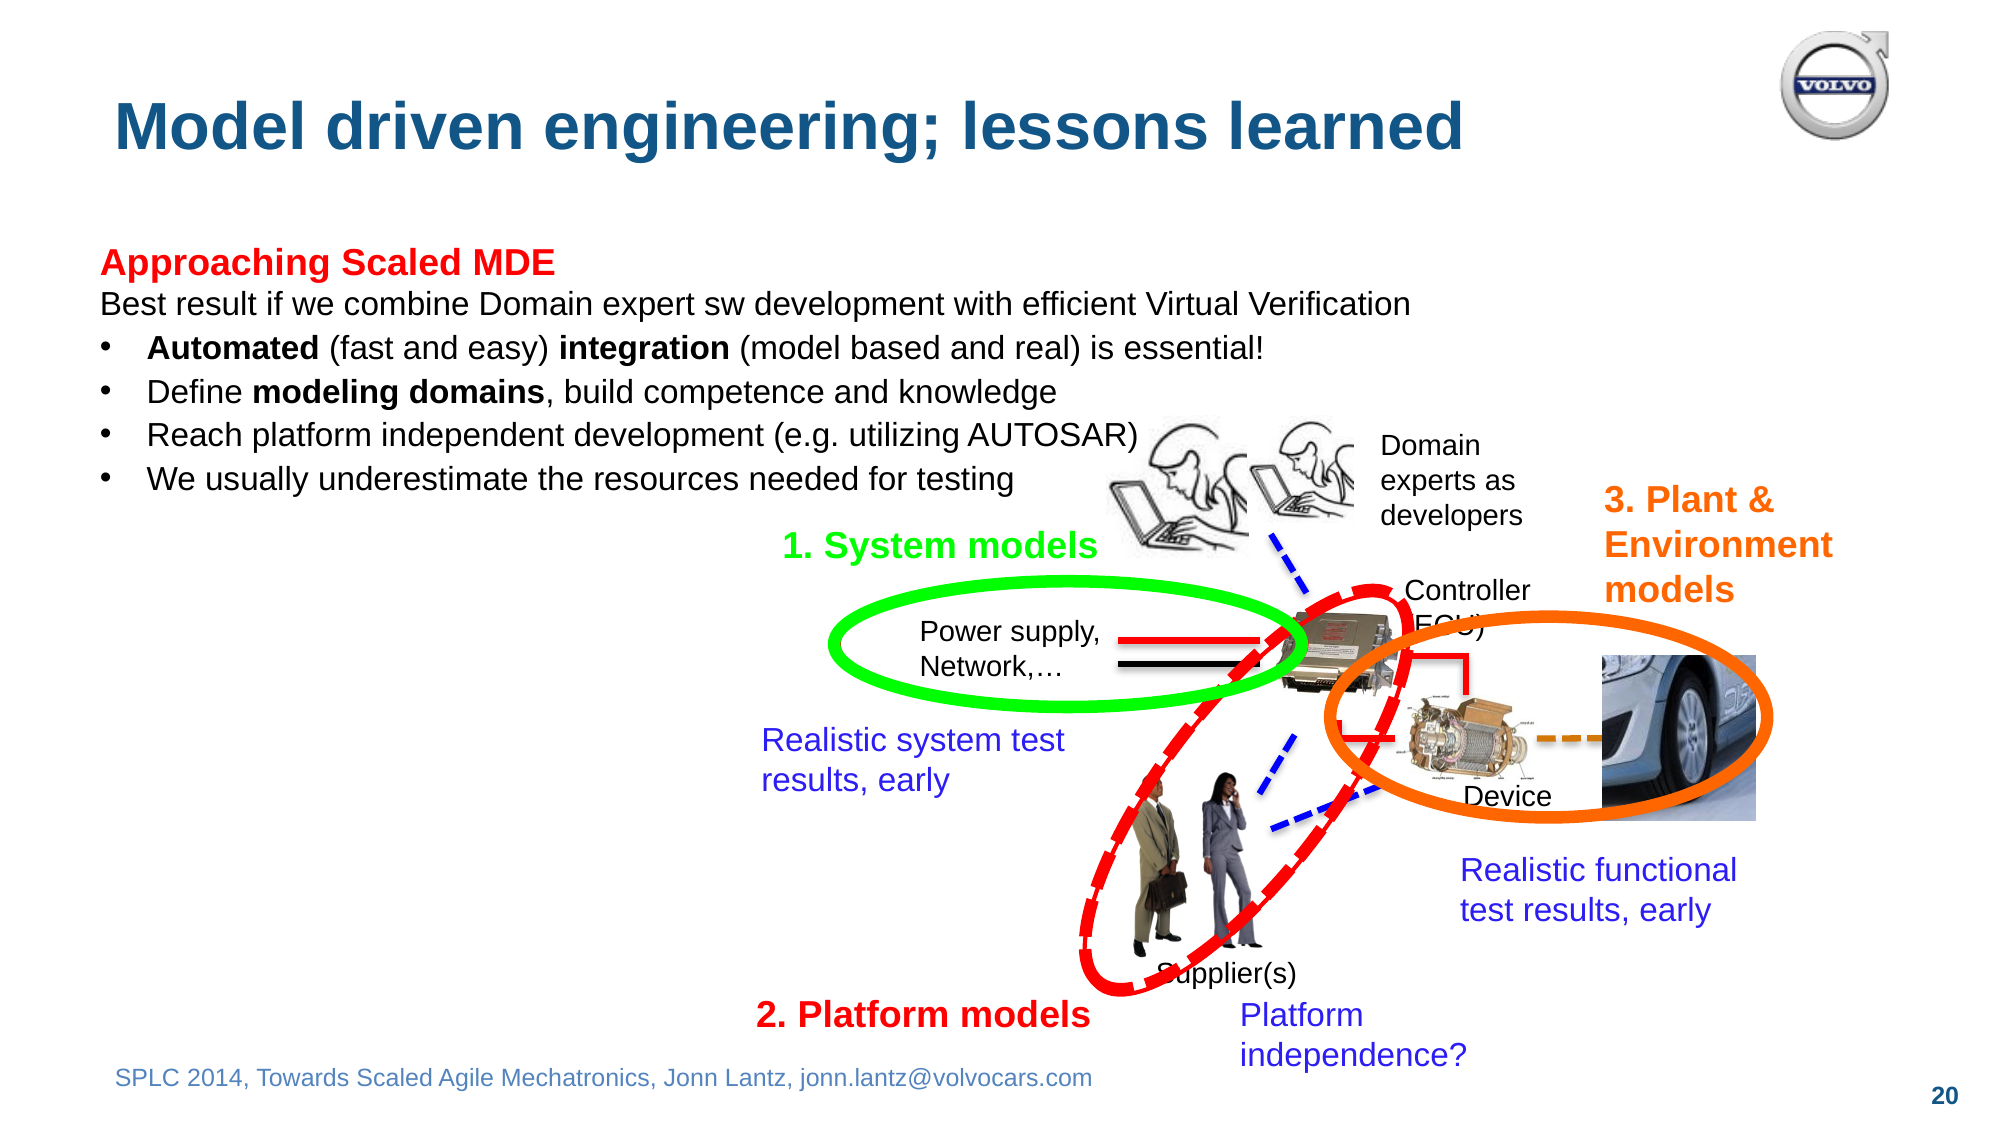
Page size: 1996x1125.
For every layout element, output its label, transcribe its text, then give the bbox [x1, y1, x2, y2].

text_box Platform independence? [1225, 1047, 1483, 1081]
picture [1106, 415, 1355, 523]
text_box Approaching Scaled MDE Best result if we combine Domain expert sw development with efficient Virtual Verification Automated (fast and easy) integration (model based and real) is essential! Define modeling domains, build competence and knowledge Reach platform independent development (e.g. utilizing AUTOSAR) We usually underestimate the resources needed for testing [99, 237, 1600, 535]
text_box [765, 513, 1303, 708]
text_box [1336, 826, 1768, 1039]
text_box Model driven engineering; lessons learned [99, 74, 1927, 238]
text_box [1329, 467, 1861, 818]
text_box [739, 546, 1331, 1044]
picture [1777, 30, 1892, 74]
